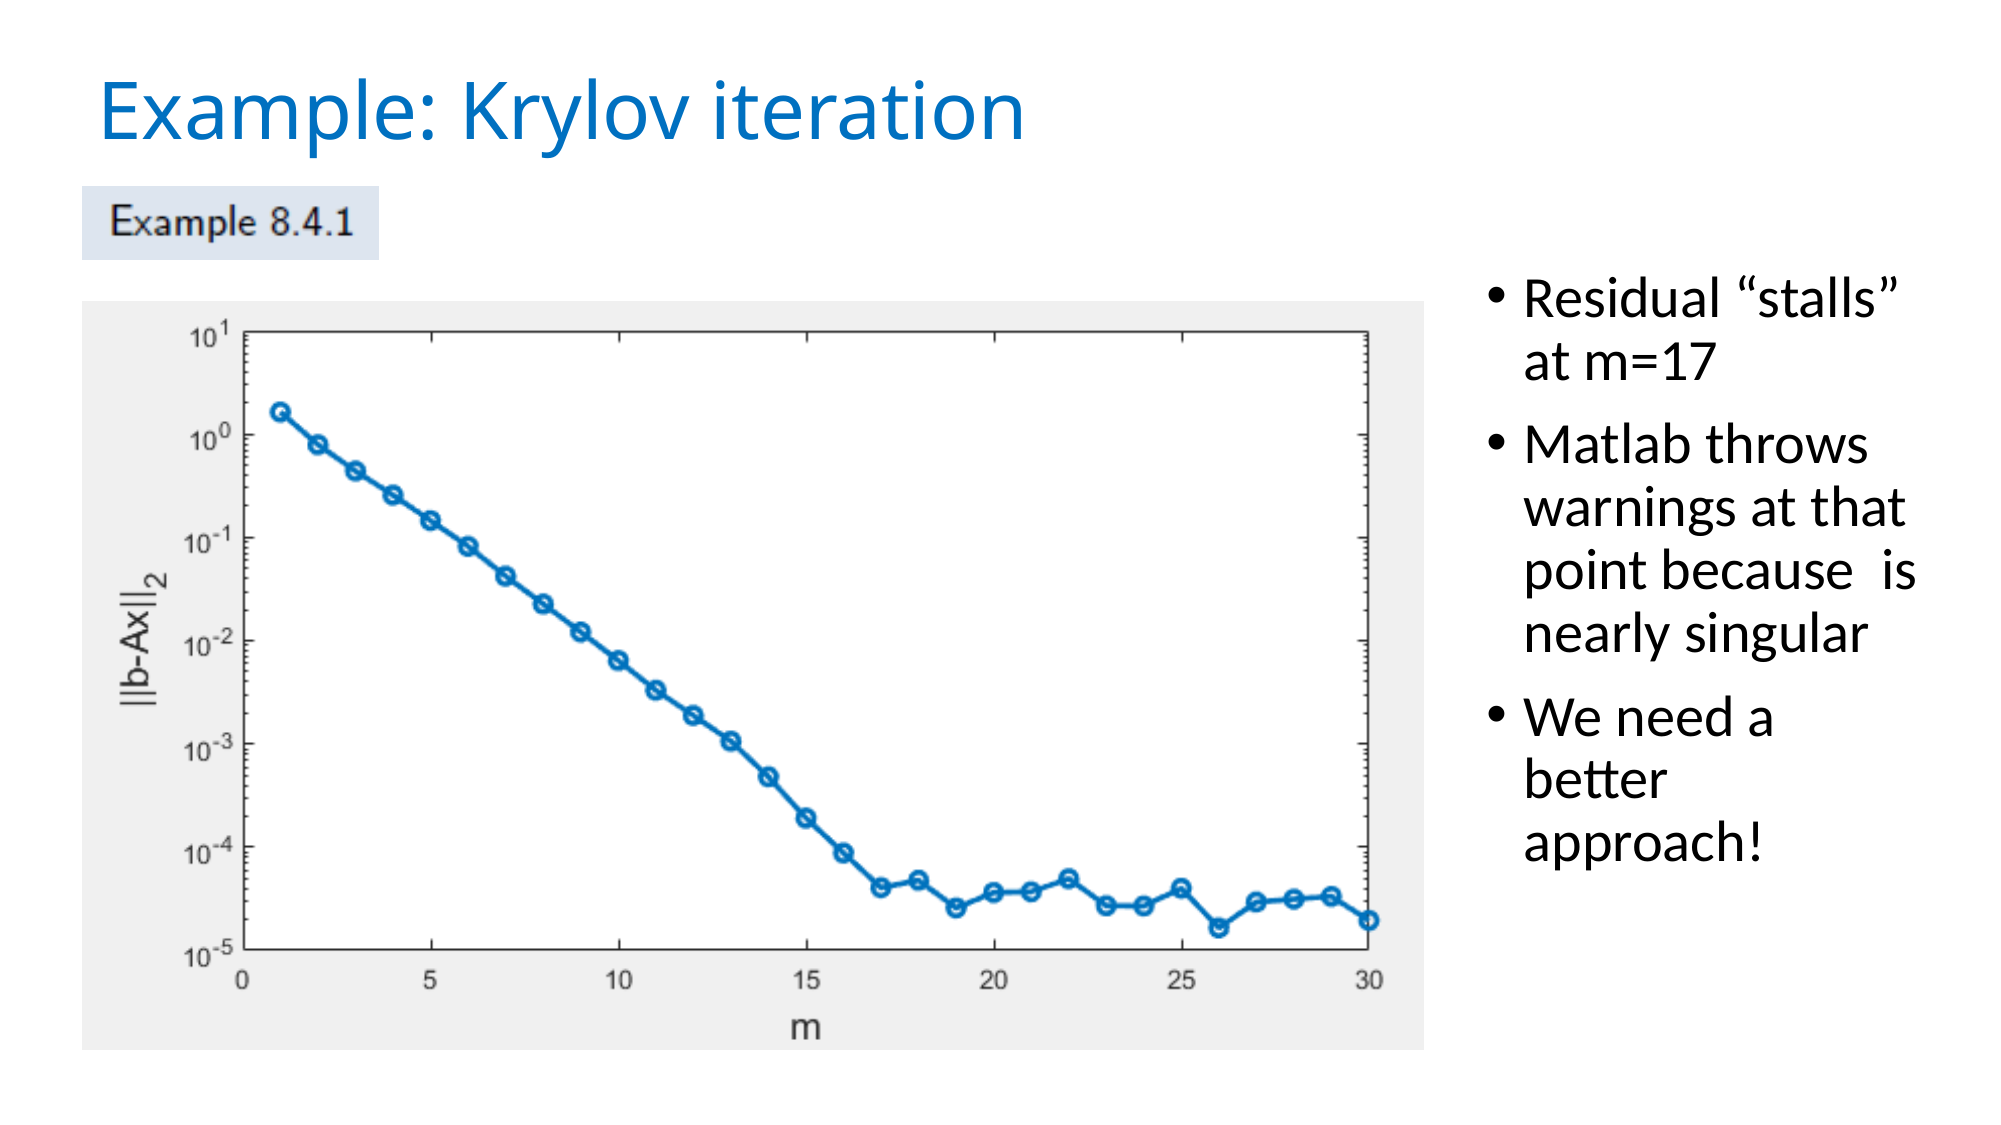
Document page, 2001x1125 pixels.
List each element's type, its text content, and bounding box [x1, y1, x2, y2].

picture [82, 186, 379, 260]
title Example: Krylov iteration [82, 62, 1472, 165]
picture [82, 301, 1424, 1050]
